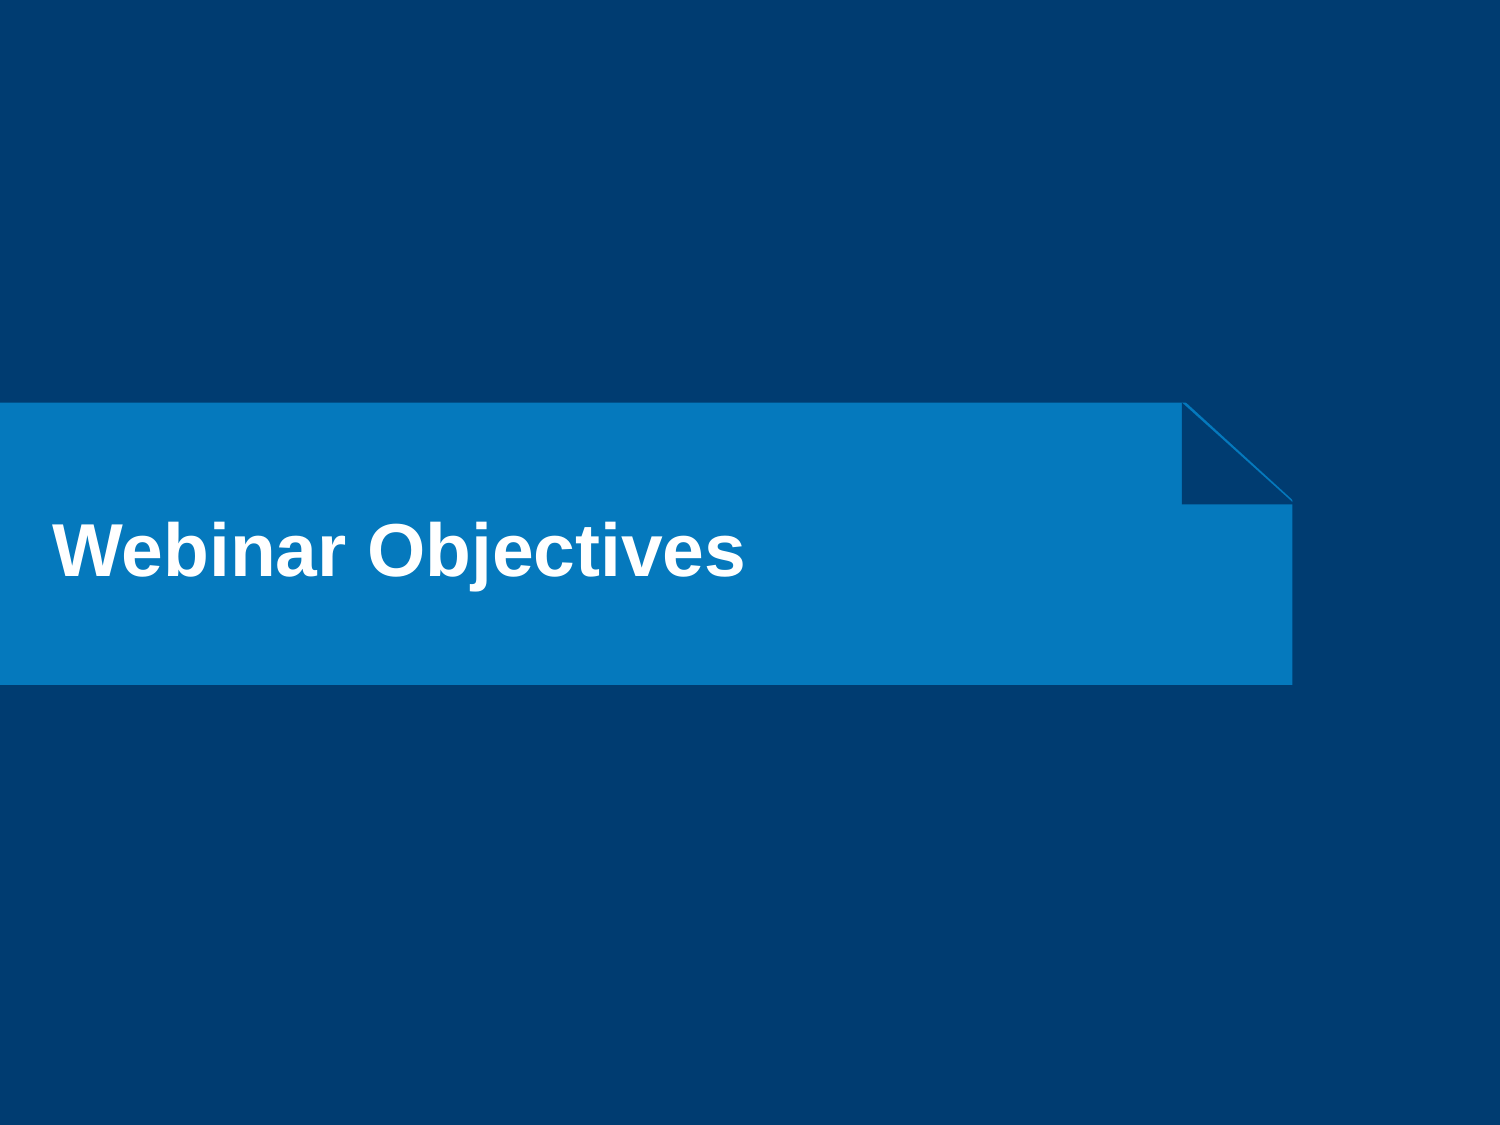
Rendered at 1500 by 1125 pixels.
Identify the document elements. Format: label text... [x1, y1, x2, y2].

title Webinar Objectives [37, 441, 1025, 651]
